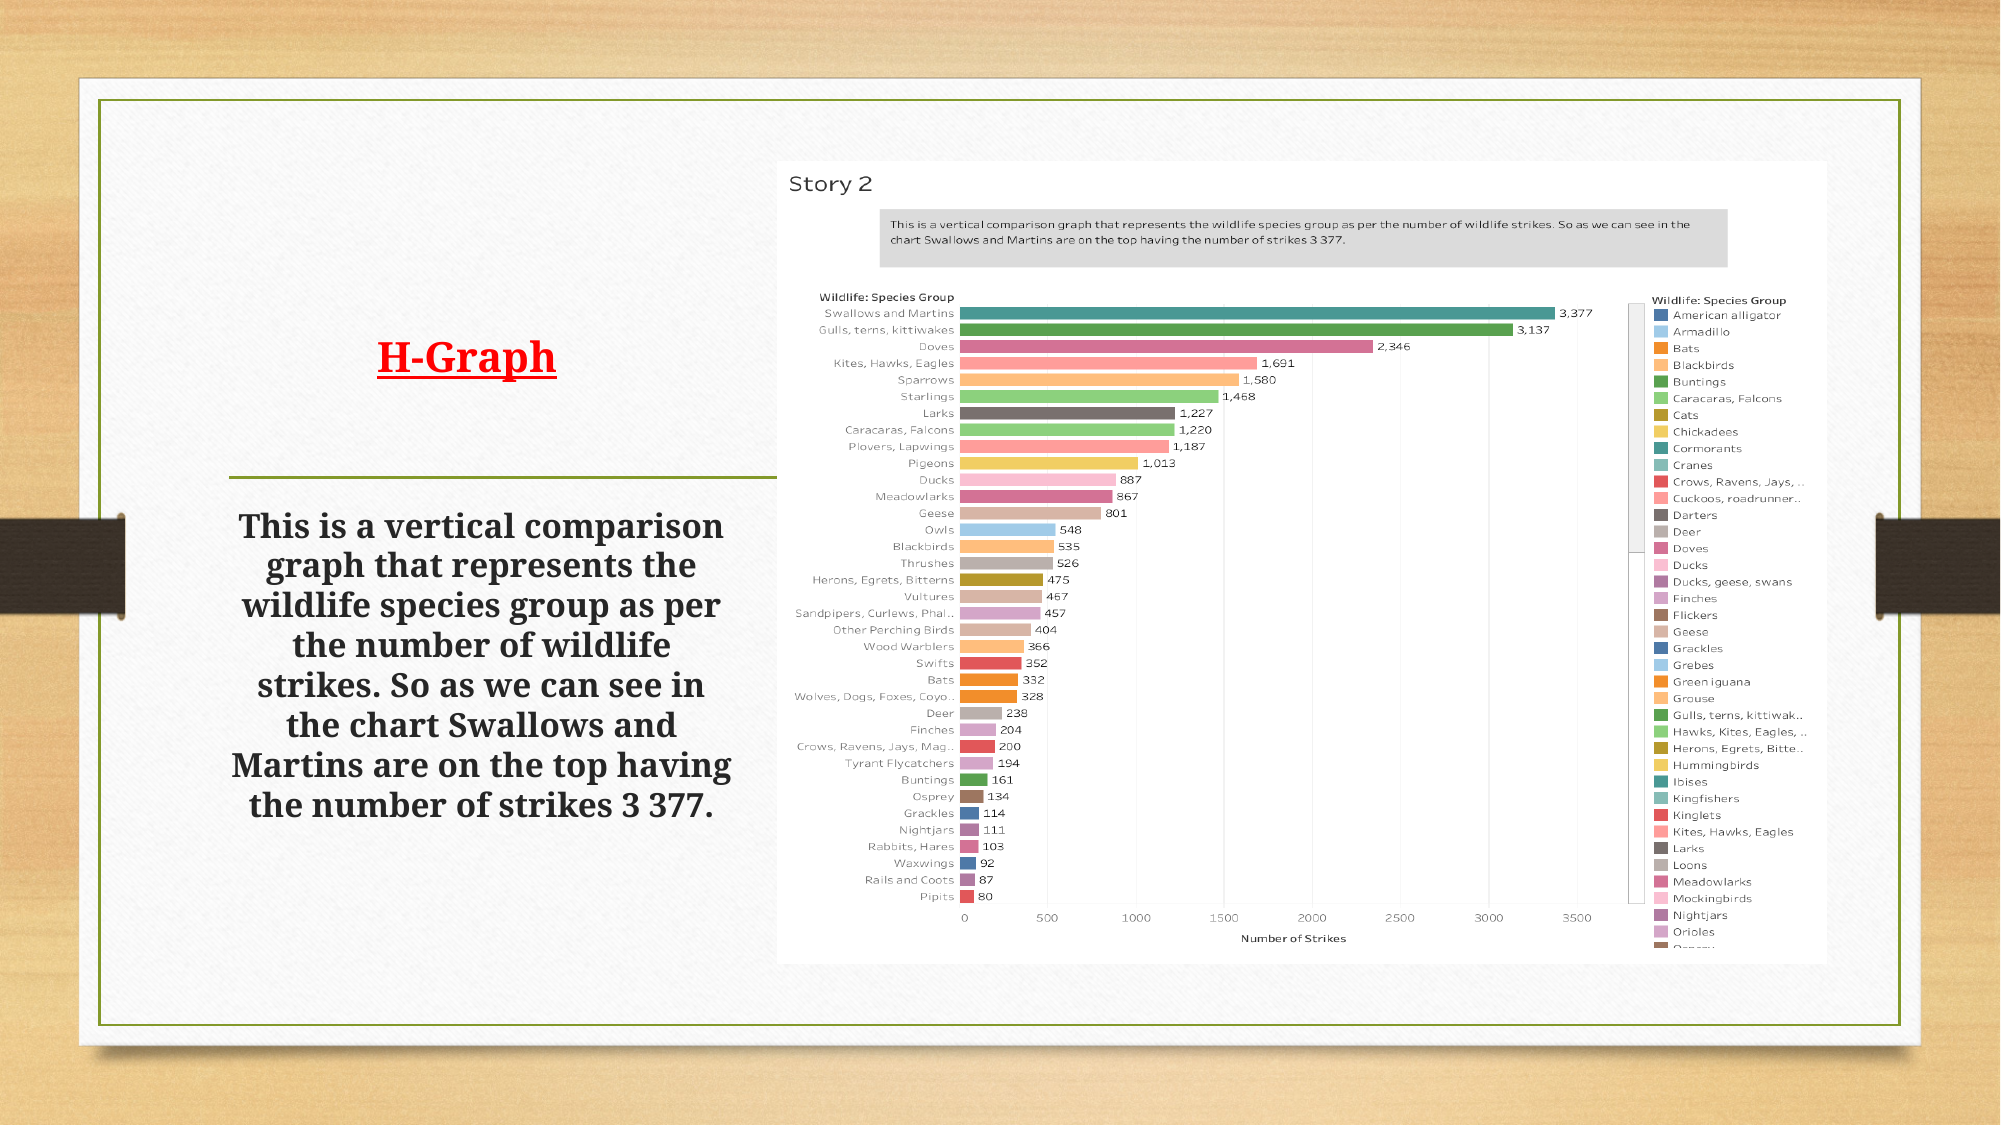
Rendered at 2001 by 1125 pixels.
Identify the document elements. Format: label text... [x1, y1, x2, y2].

title H-Graph [212, 302, 723, 389]
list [777, 160, 1827, 965]
picture [0, 0, 2001, 1125]
list This is a vertical comparison graph that represents the wildlife species group as per the number of wildlife strikes. So as we can see in the chart Swallows and Martins are on the top having the number of strikes 3 377. [212, 497, 752, 898]
